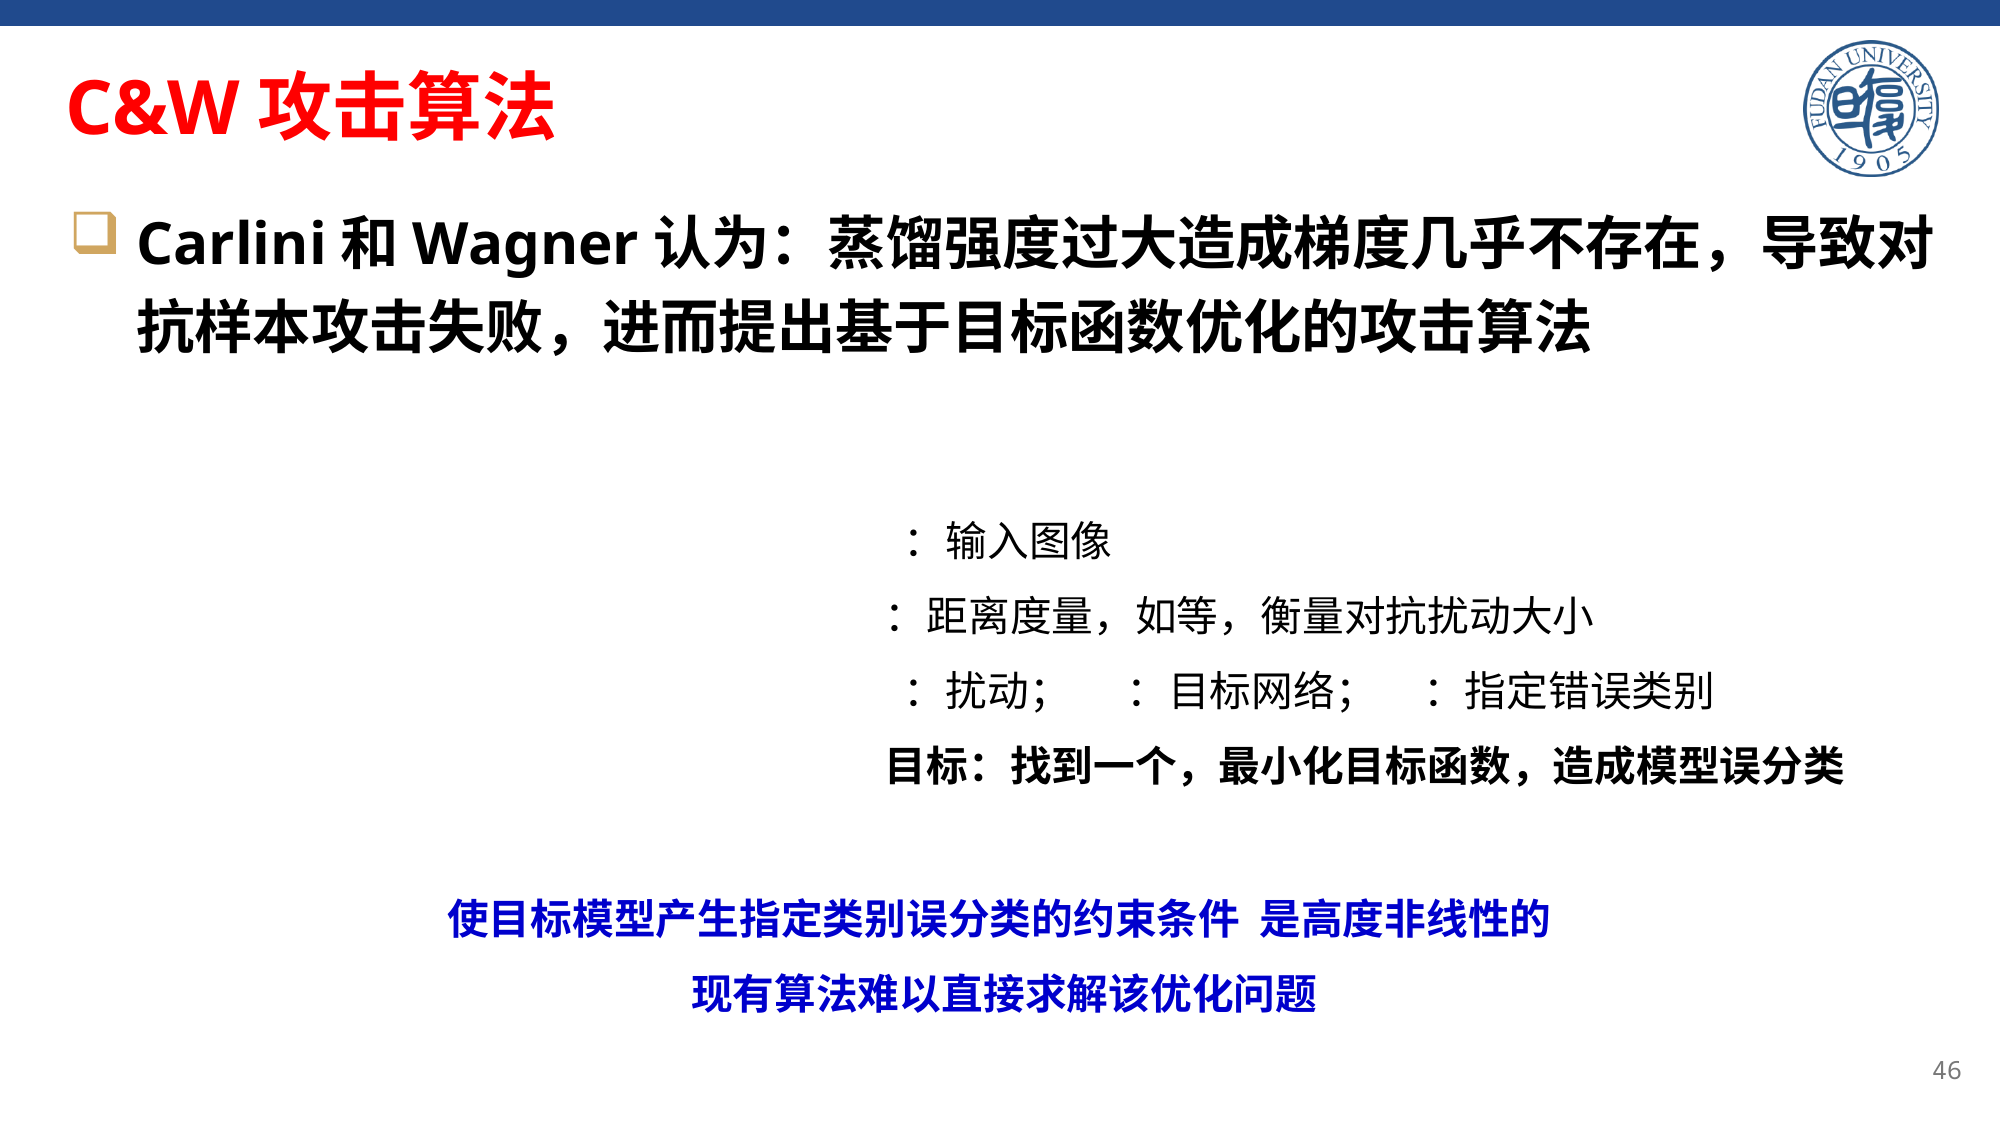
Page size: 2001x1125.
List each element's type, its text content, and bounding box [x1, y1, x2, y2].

picture [1803, 40, 1939, 177]
list Carlini和Wagner认为：蒸馏强度过大造成梯度几乎不存在，导致对抗样本攻击失败，进而提出基于目标函数优化的攻击算法 [54, 184, 1954, 447]
title C&W攻击算法 [50, 36, 1799, 173]
